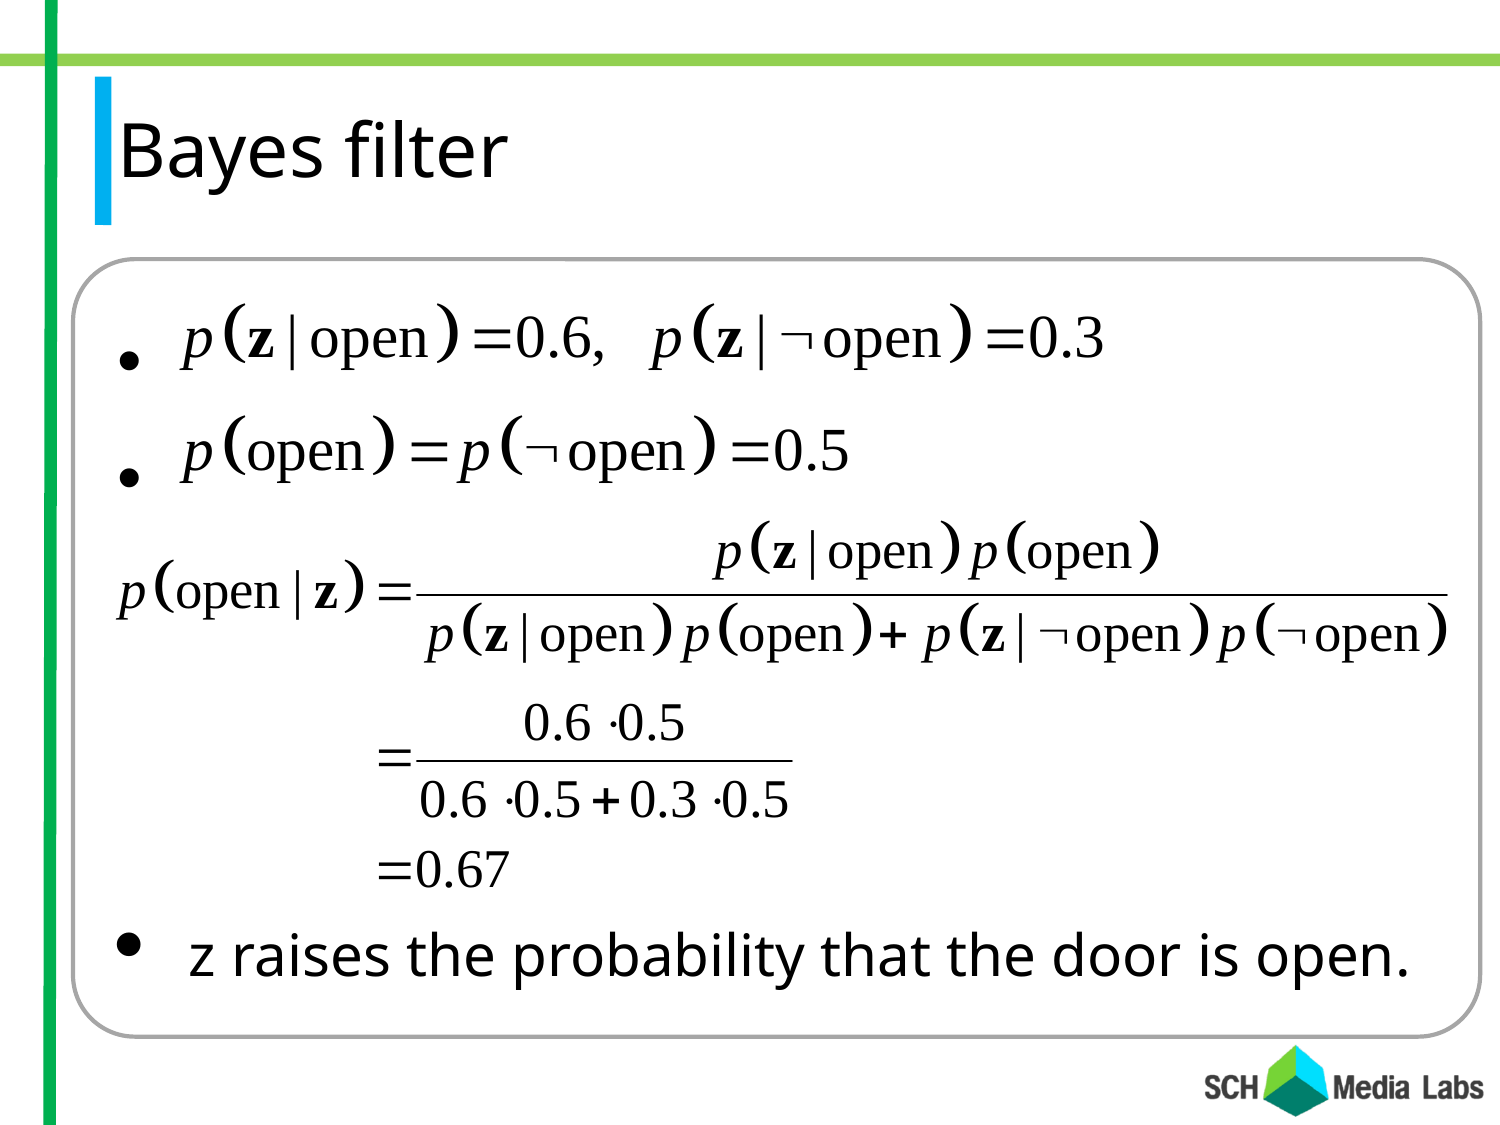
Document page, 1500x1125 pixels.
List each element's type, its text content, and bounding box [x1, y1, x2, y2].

text_box z raises the probability that the door is open. [102, 910, 1441, 996]
picture [1186, 1038, 1500, 1125]
text_box [102, 283, 1483, 492]
picture [166, 403, 859, 507]
picture [166, 291, 1115, 394]
picture [103, 510, 1457, 899]
text_box Bayes filter [103, 71, 1397, 236]
